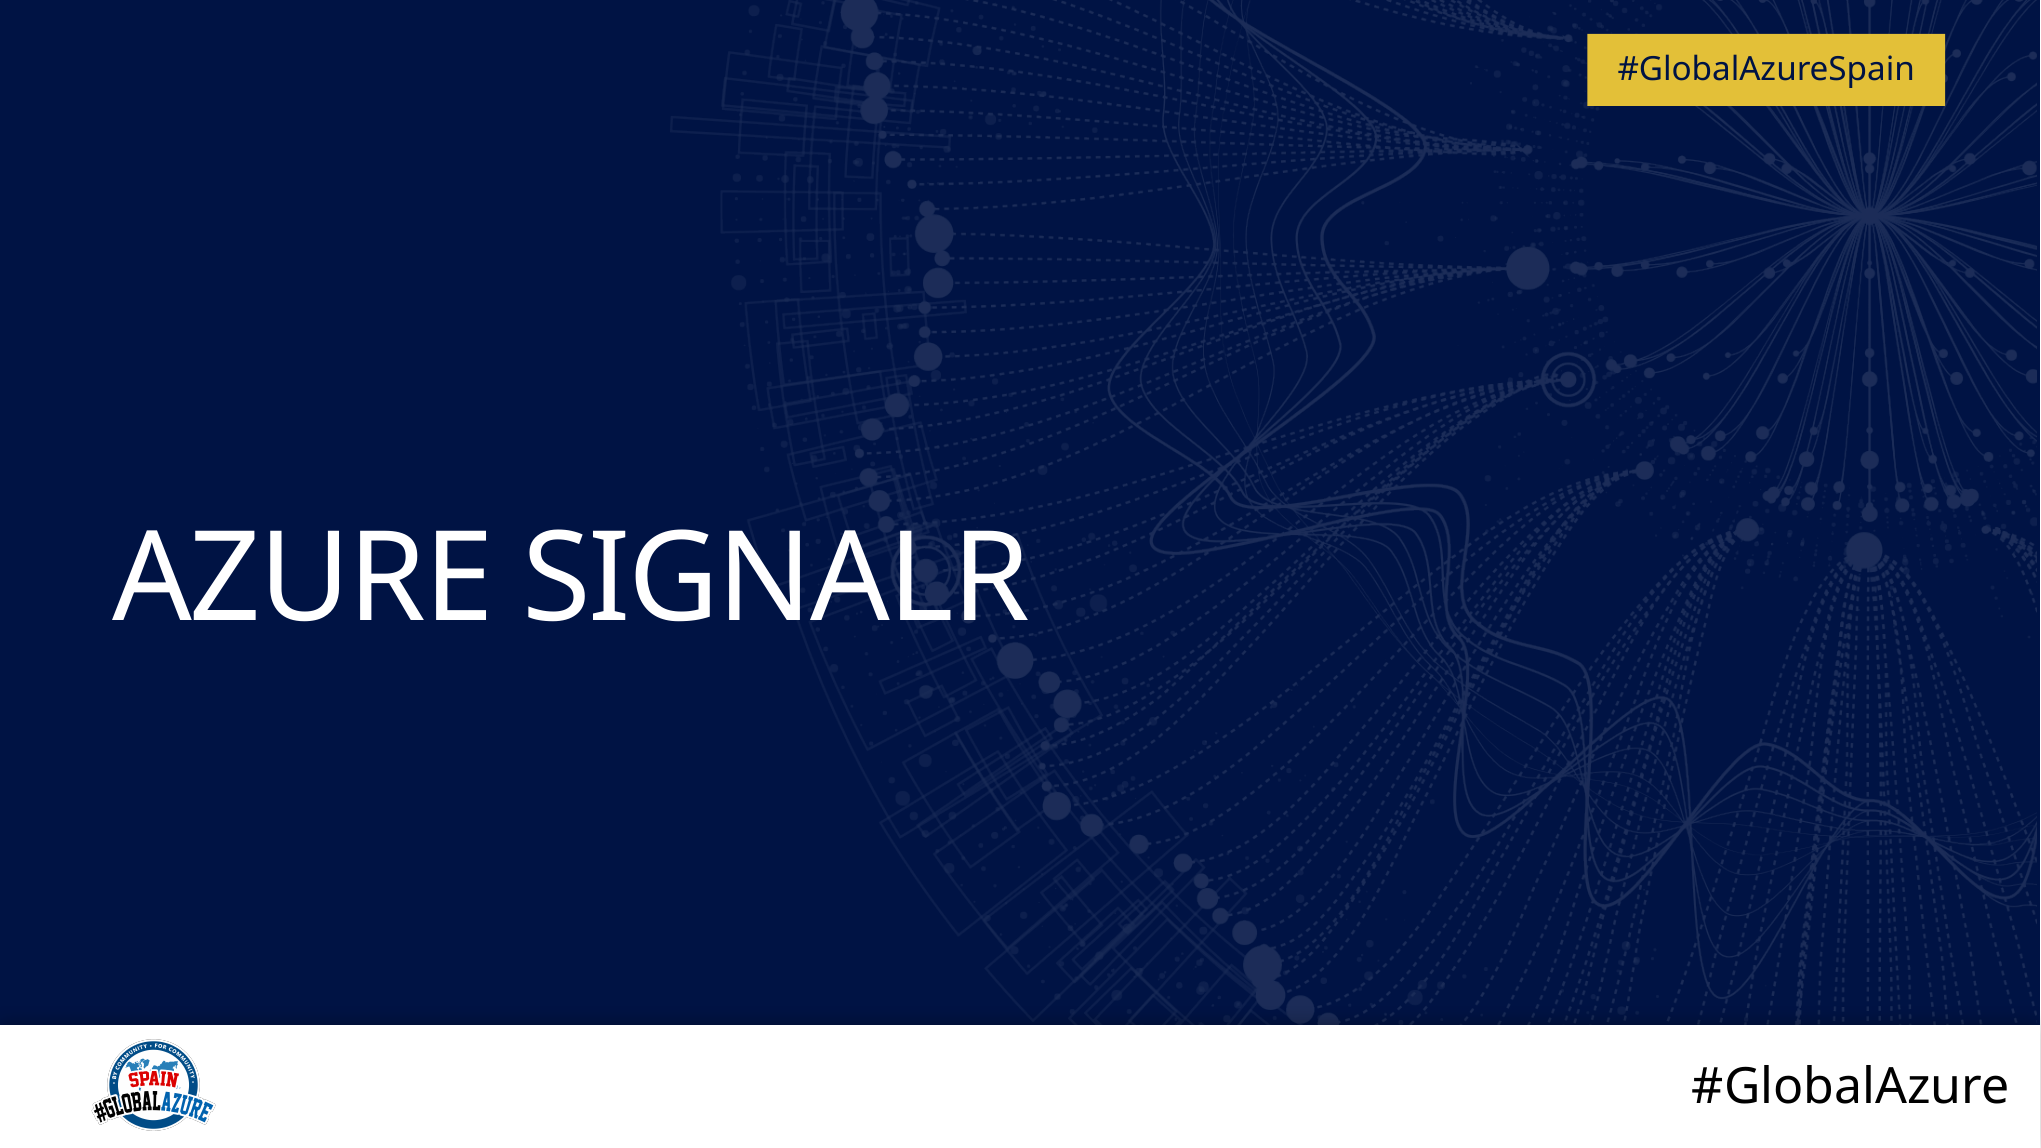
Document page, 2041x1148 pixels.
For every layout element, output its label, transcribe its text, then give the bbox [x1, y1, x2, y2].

title AZURE SIGNALR [88, 346, 1624, 649]
picture [90, 1037, 217, 1134]
